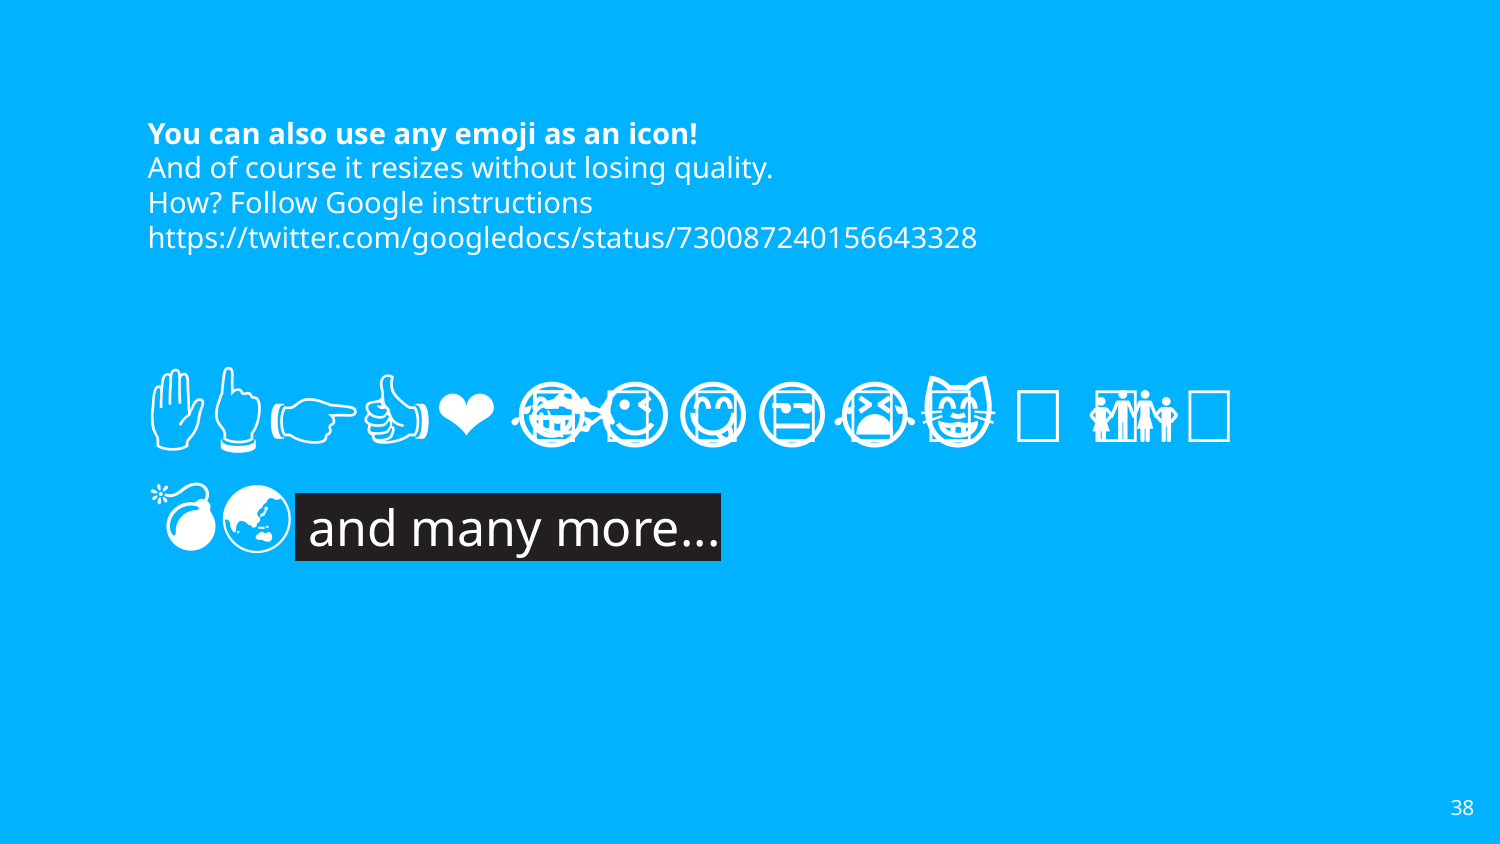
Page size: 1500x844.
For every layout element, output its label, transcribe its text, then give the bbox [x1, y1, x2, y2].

text_box ✋👆👉👍👤👦👧👨👩👪💃🏃💑❤😂😉😋😒😭👶😸🐟🍒🍔💣📌📖🔨🎃🎈🎨🏈🏰🌏🔌🔑 and many more... [132, 339, 1335, 762]
text_box You can also use any emoji as an icon! And of course it resizes without losing quality. How? Follow Google instructions https://twitter.com/googledocs/status/730087240156643328 [132, 99, 1228, 327]
slide_number ‹#› [1399, 779, 1490, 844]
